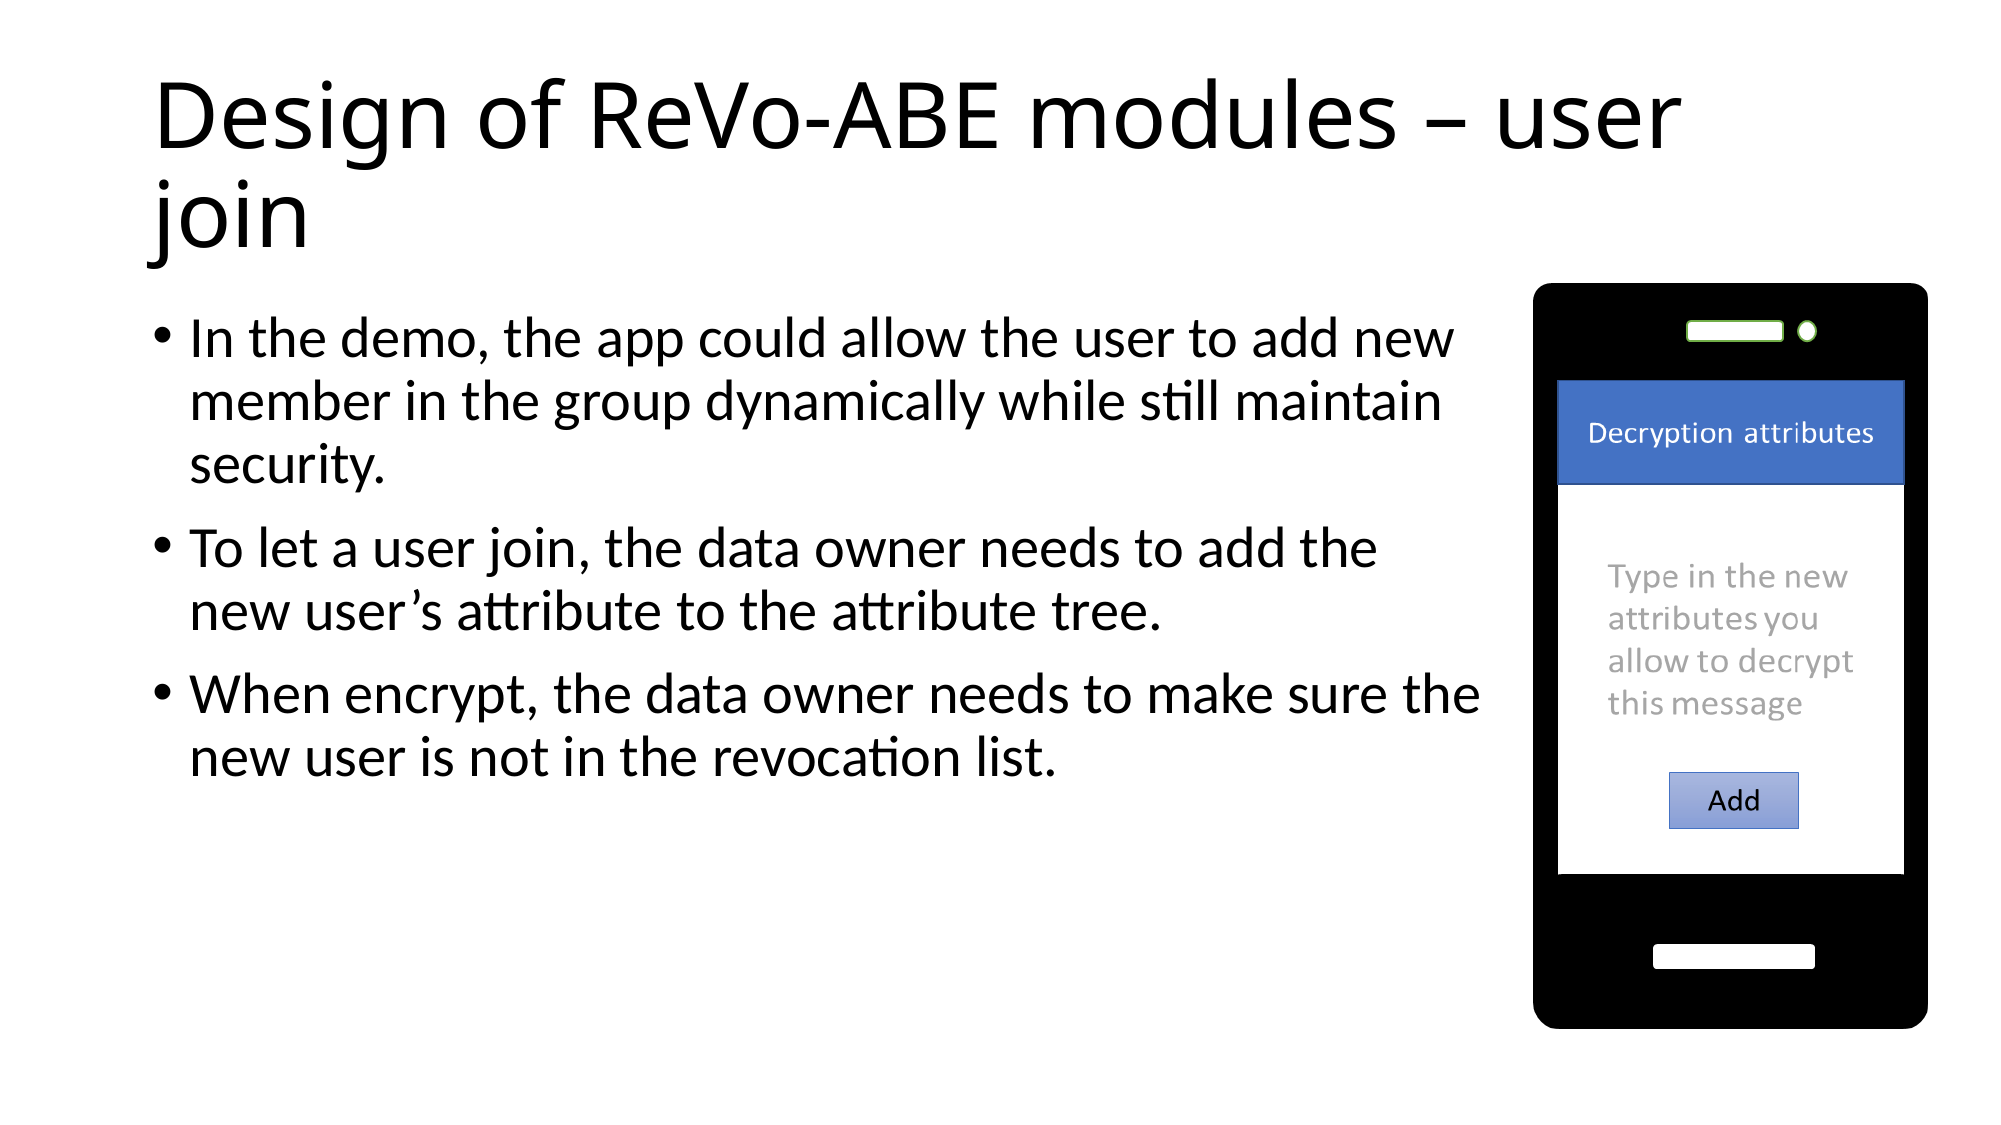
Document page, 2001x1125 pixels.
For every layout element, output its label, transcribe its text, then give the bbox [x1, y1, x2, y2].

list In the demo, the app could allow the user to add new member in the group dynamically while still maintain security. To let a user join, the data owner needs to add the new user’s attribute to the attribute tree. When encrypt, the data owner needs to make sure the new user is not in the revocation list. [137, 299, 1507, 1014]
picture [1533, 283, 1928, 1029]
title Design of ReVo-ABE modules – user join [137, 59, 1863, 278]
